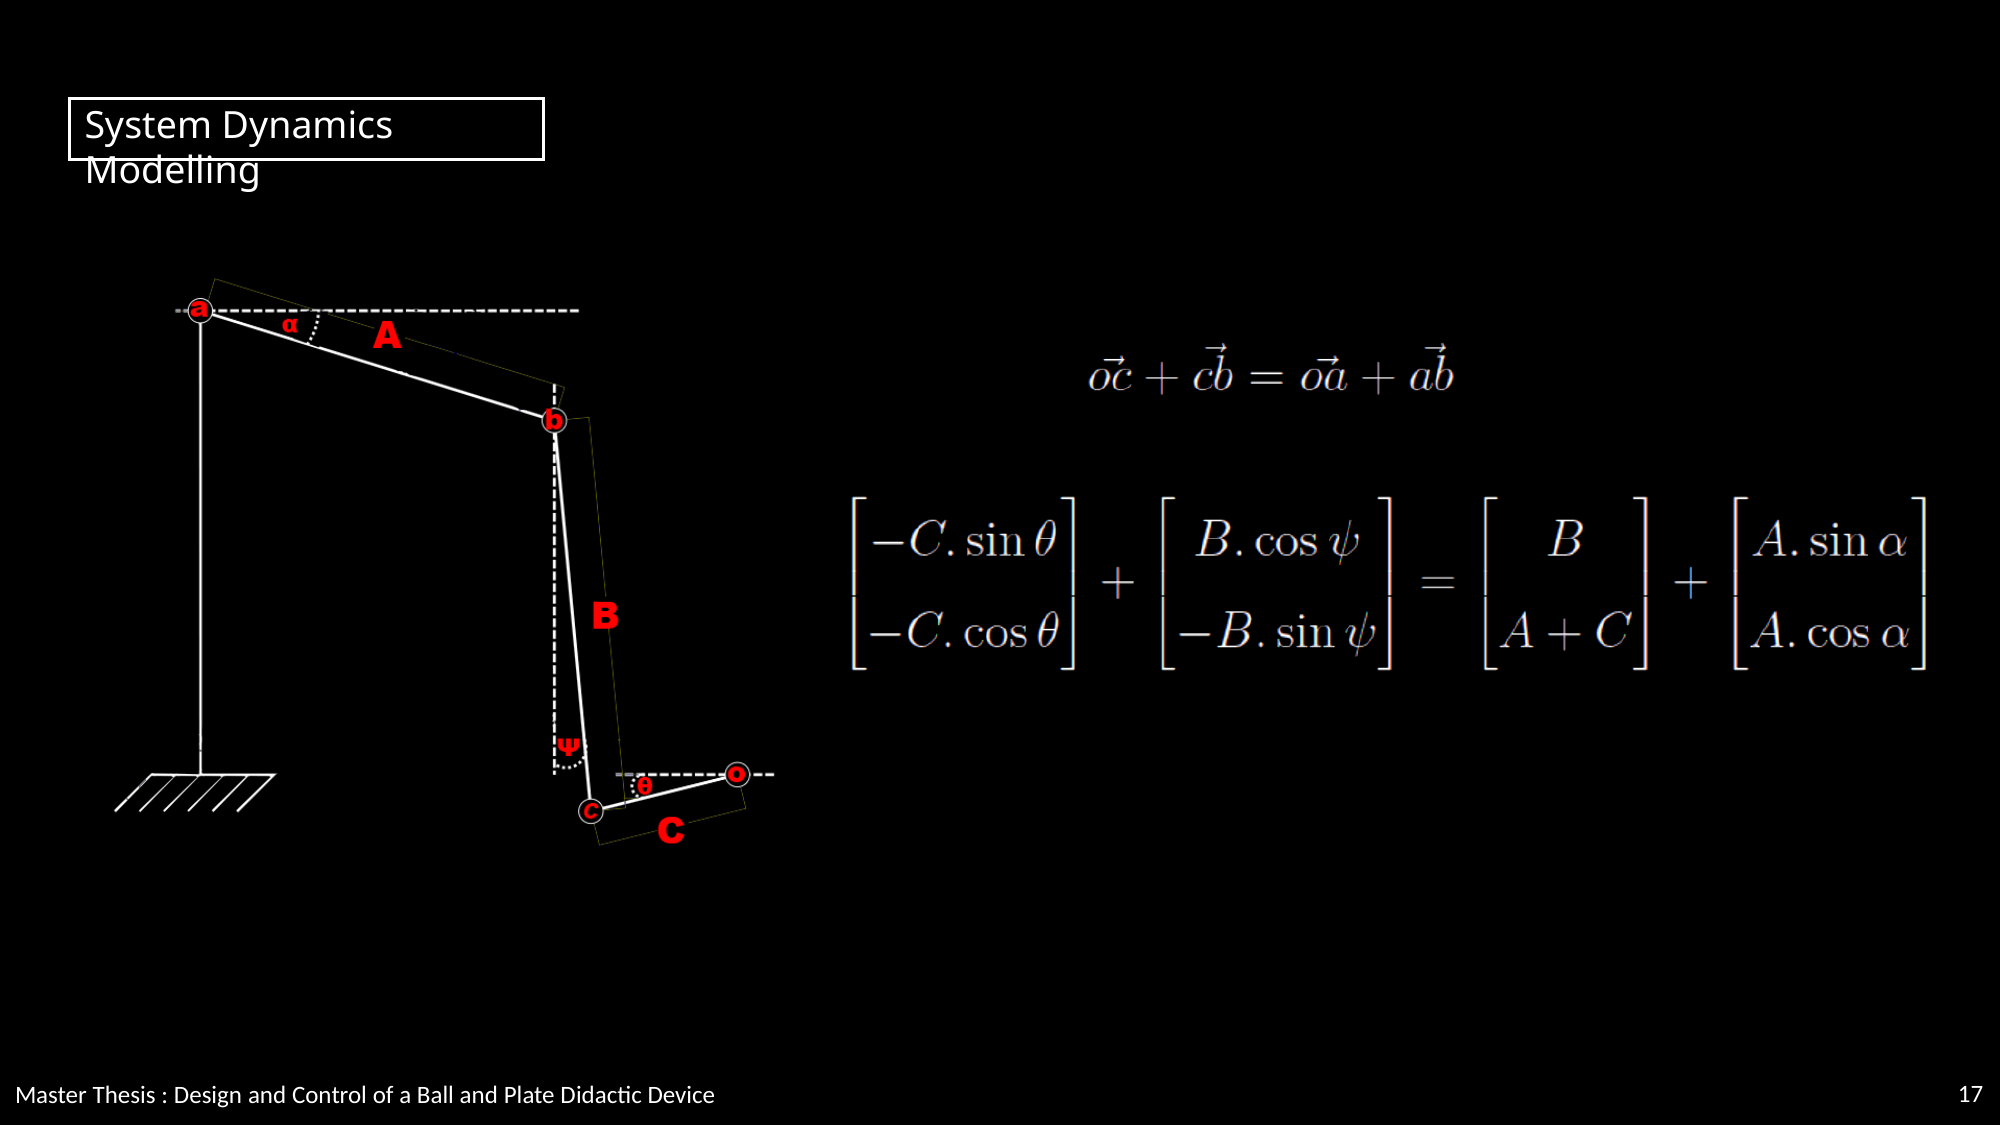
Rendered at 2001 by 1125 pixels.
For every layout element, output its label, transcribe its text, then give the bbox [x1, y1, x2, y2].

footer Master Thesis : Design and Control of a Ball and Plate Didactic Device [0, 1062, 855, 1125]
picture [830, 338, 1946, 829]
text_box System Dynamics Modelling [69, 93, 524, 199]
picture [69, 264, 816, 875]
slide_number 17 [1548, 1062, 1999, 1123]
text_box [524, 98, 545, 160]
